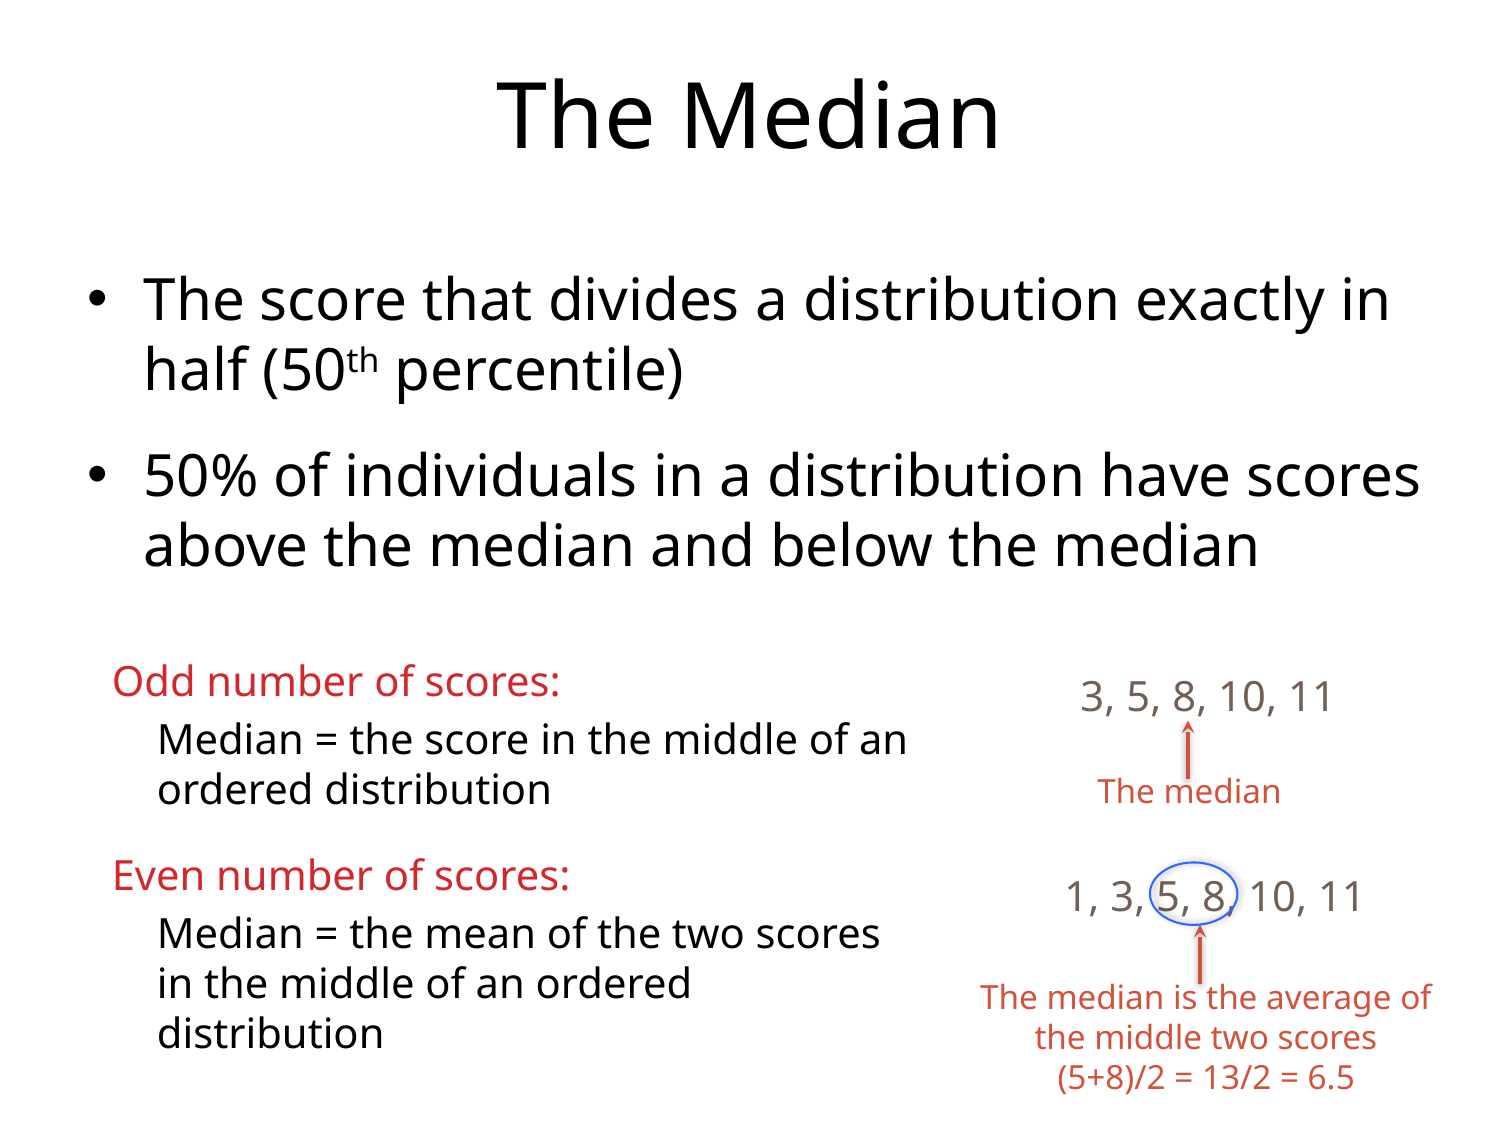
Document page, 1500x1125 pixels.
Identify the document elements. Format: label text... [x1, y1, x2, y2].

title The Median [75, 17, 1425, 206]
text_box Odd number of scores: Median = the score in the middle of an ordered distribution [96, 647, 985, 838]
list The score that divides a distribution exactly in half (50th percentile) 50% of individuals in a distribution have scores above the median and below the median [72, 254, 1448, 630]
text_box Even number of scores: Median = the mean of the two scores in the middle of an ordered distribution [96, 841, 921, 1063]
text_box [1004, 661, 1412, 819]
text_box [962, 862, 1451, 1106]
